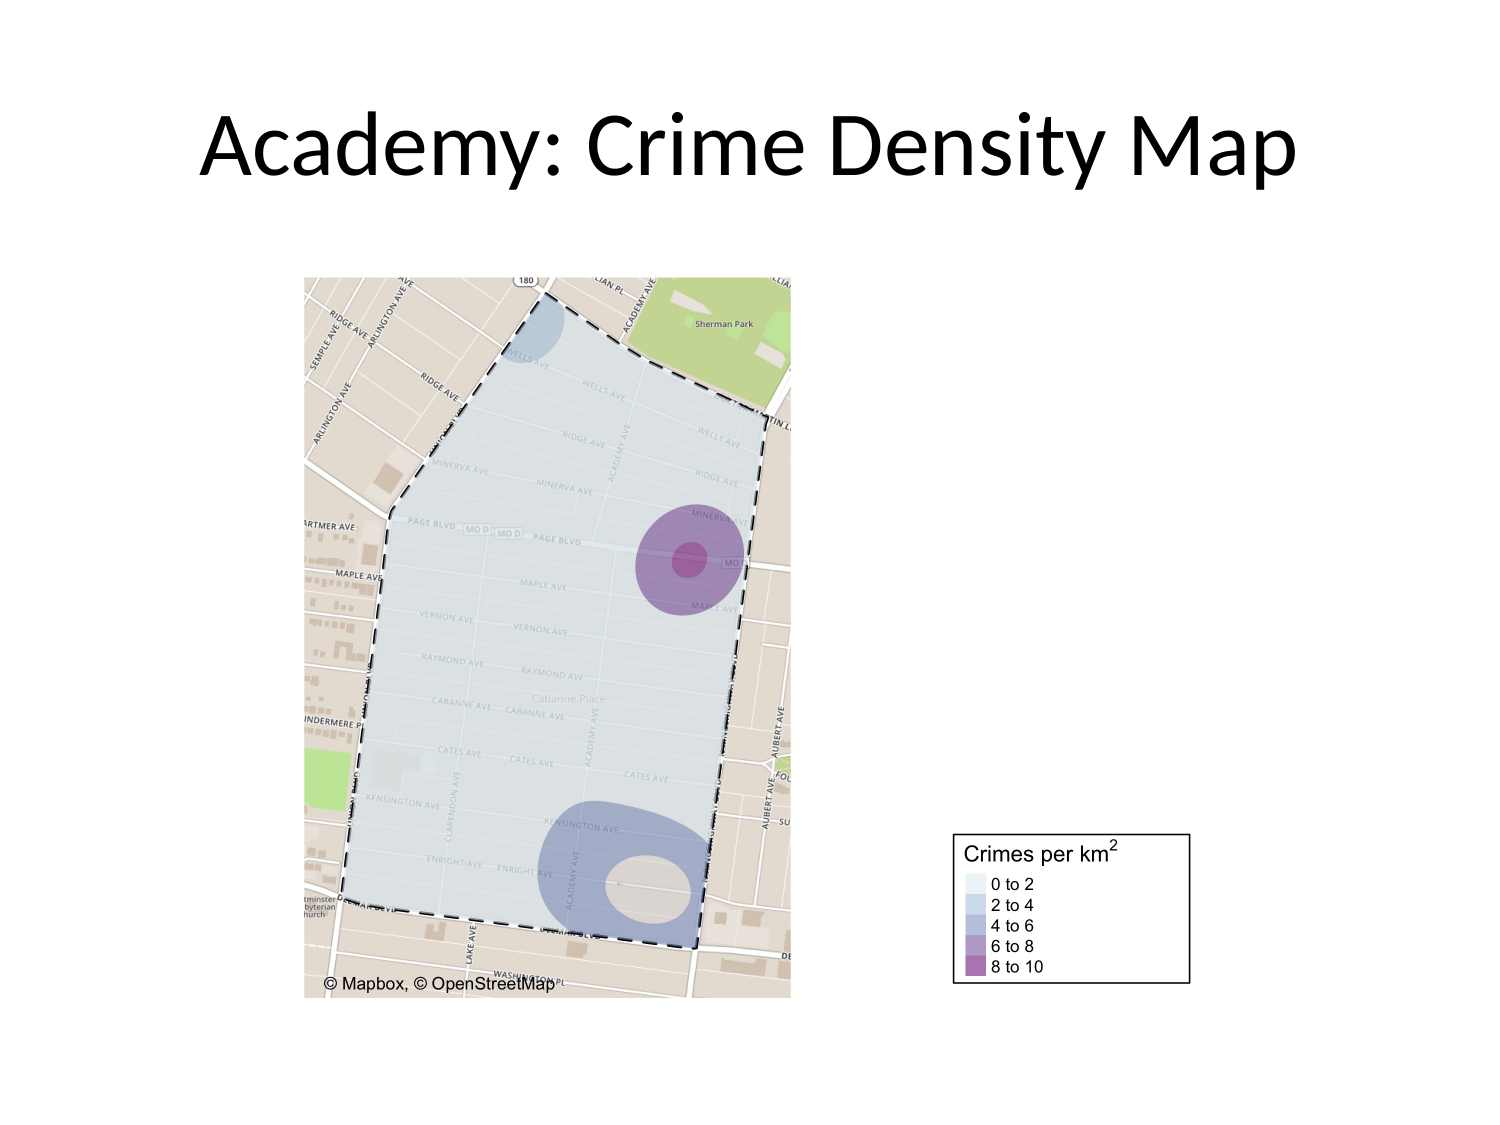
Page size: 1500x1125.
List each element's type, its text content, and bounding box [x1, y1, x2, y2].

title Academy: Crime Density Map [75, 45, 1425, 233]
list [74, 262, 1426, 1013]
